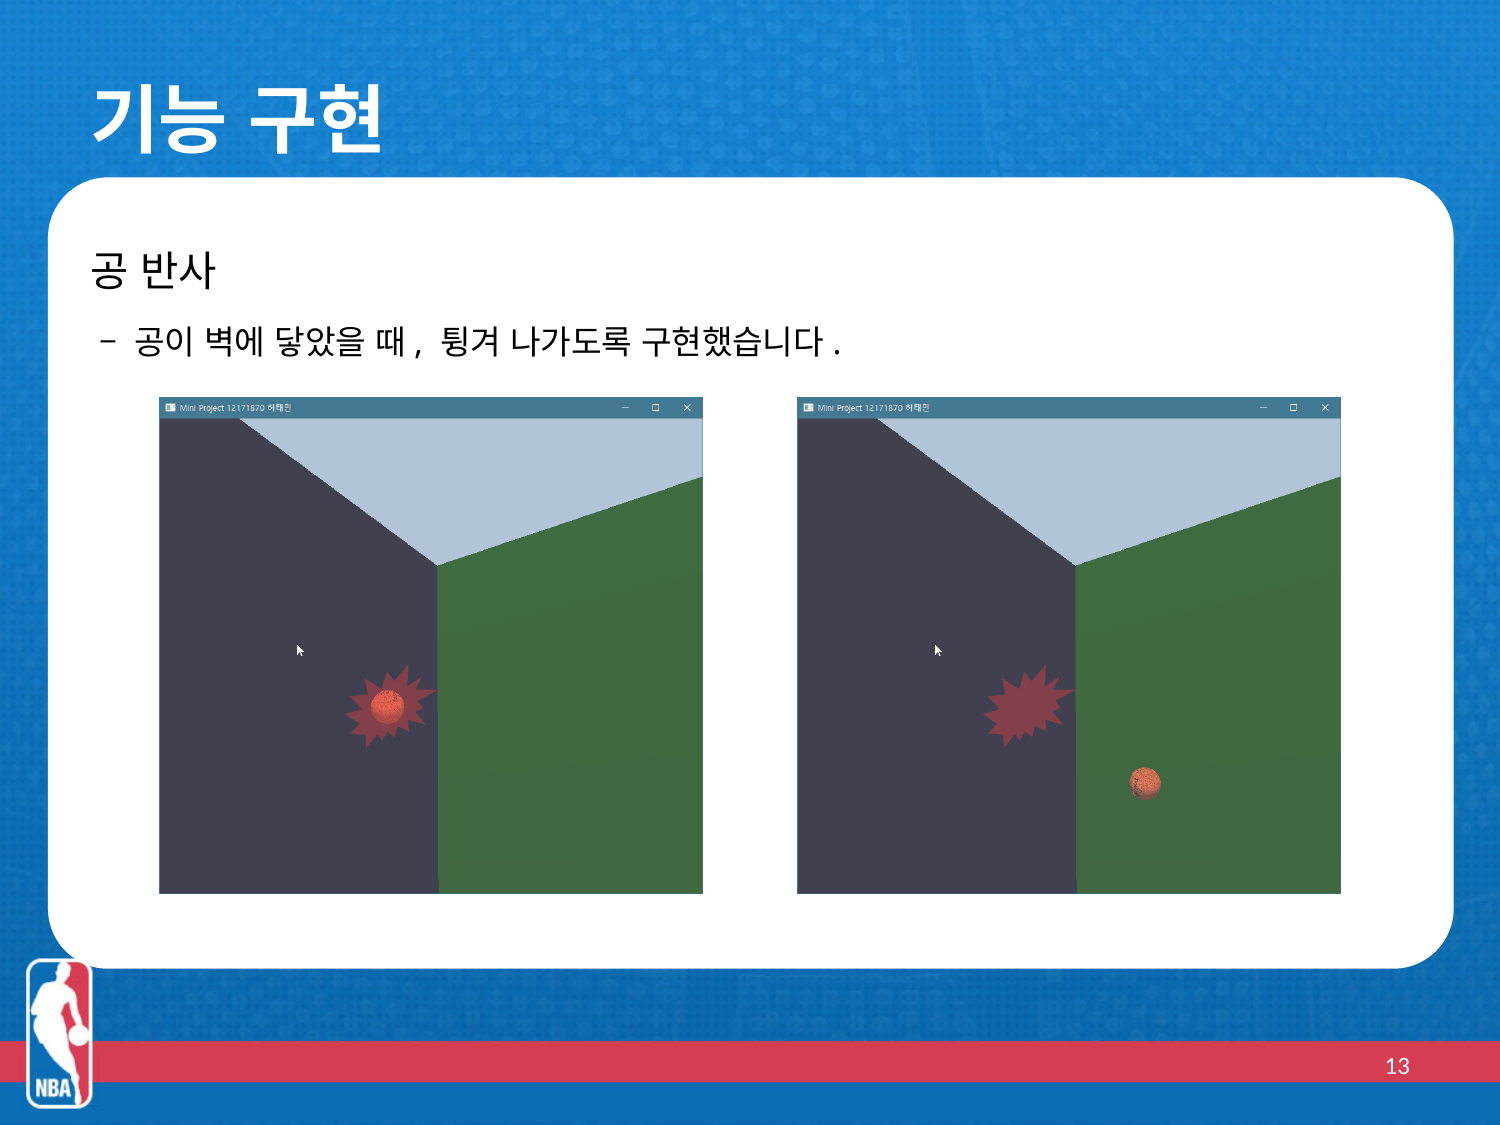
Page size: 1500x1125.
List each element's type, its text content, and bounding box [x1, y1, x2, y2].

text_box [63, 371, 1427, 915]
title 기능 구현 [75, 24, 1425, 211]
list 공 반사 – 공이 벽에 닿았을 때, 튕겨 나가도록 구현했습니다. [75, 211, 1425, 371]
text_box [45, 183, 1456, 971]
picture [0, 0, 1500, 1125]
slide_number 13 [1074, 1035, 1425, 1095]
